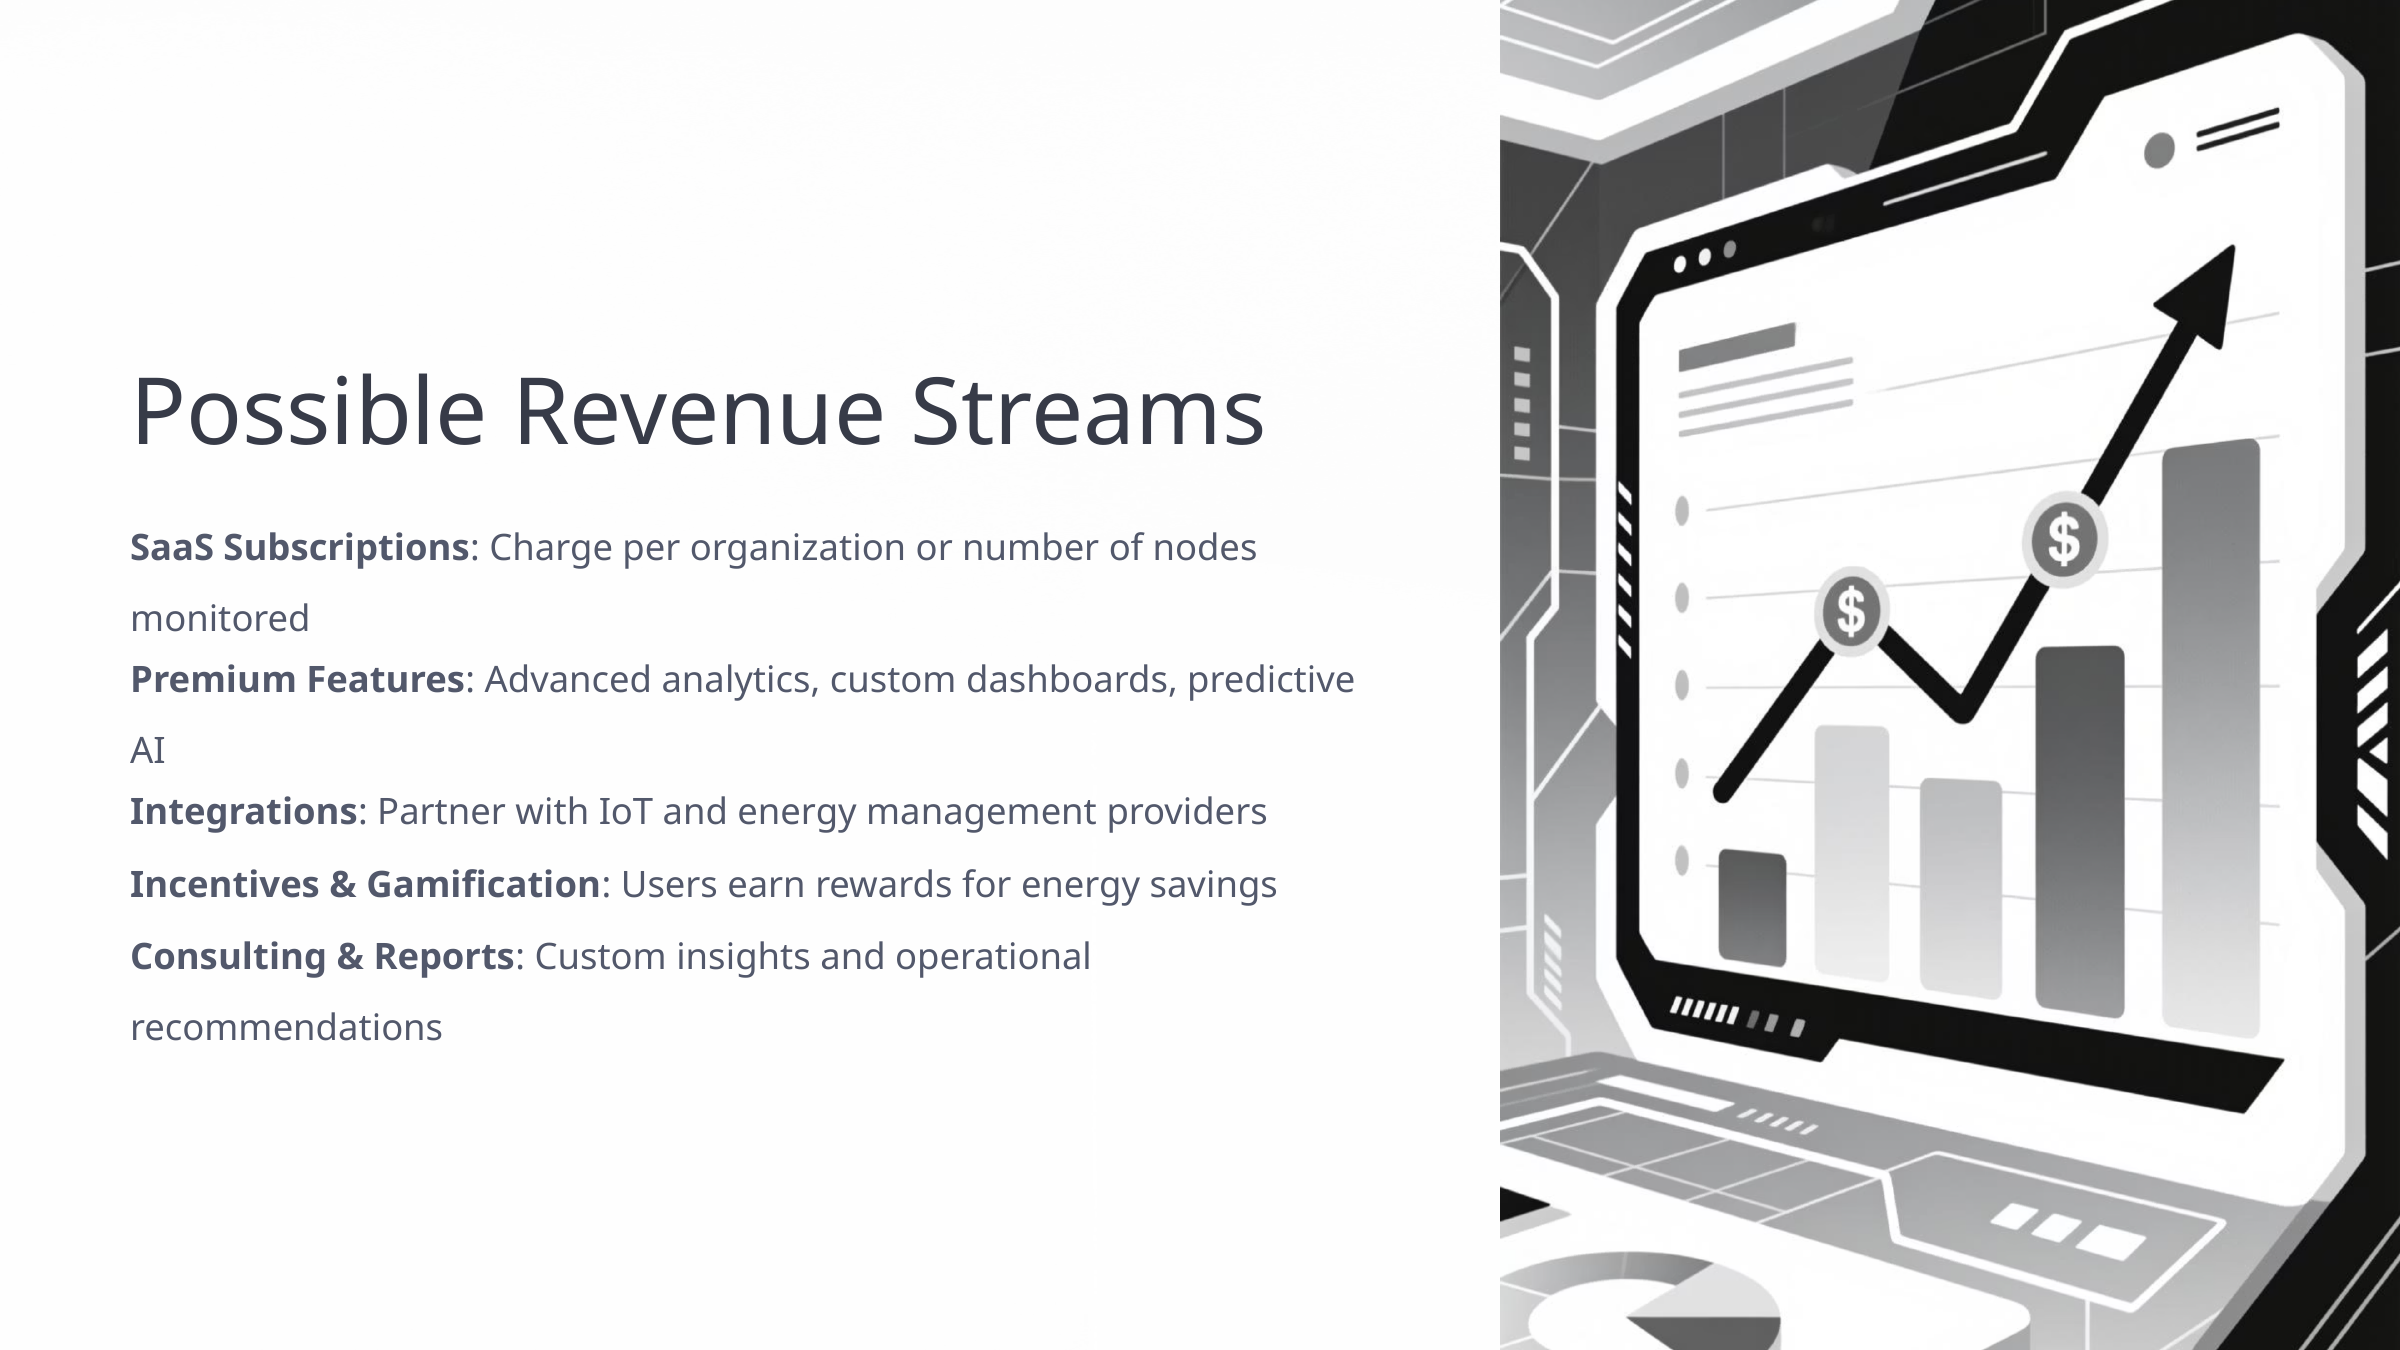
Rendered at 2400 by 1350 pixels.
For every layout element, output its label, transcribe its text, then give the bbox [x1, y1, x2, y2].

text_box Incentives & Gamification: Users earn rewards for energy savings [130, 833, 1370, 893]
text_box Consulting & Reports: Custom insights and operational recommendations [130, 906, 1370, 1026]
text_box Premium Features: Advanced analytics, custom dashboards, predictive AI [130, 628, 1370, 748]
text_box SaaS Subscriptions: Charge per organization or number of nodes monitored [130, 496, 1370, 616]
text_box Integrations: Partner with IoT and energy management providers [130, 760, 1370, 821]
text_box Possible Revenue Streams [130, 324, 1318, 442]
picture [1499, 0, 2400, 1350]
